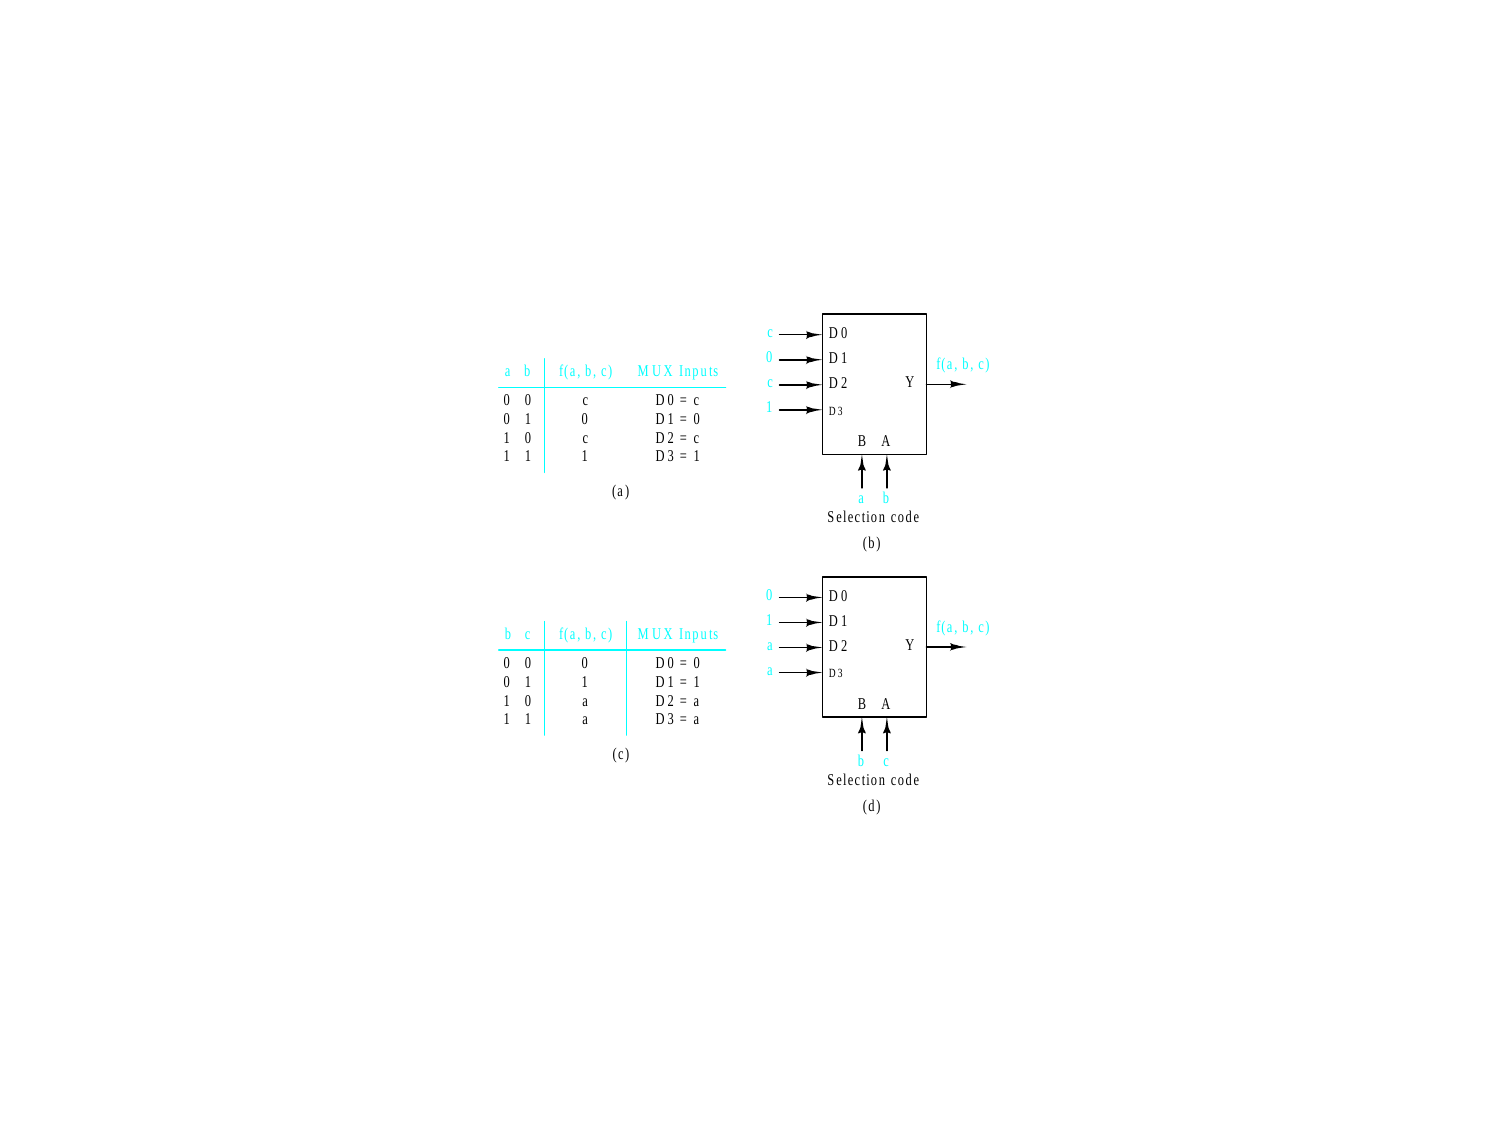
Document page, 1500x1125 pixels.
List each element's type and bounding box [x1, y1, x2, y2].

text_box [483, 303, 1017, 821]
